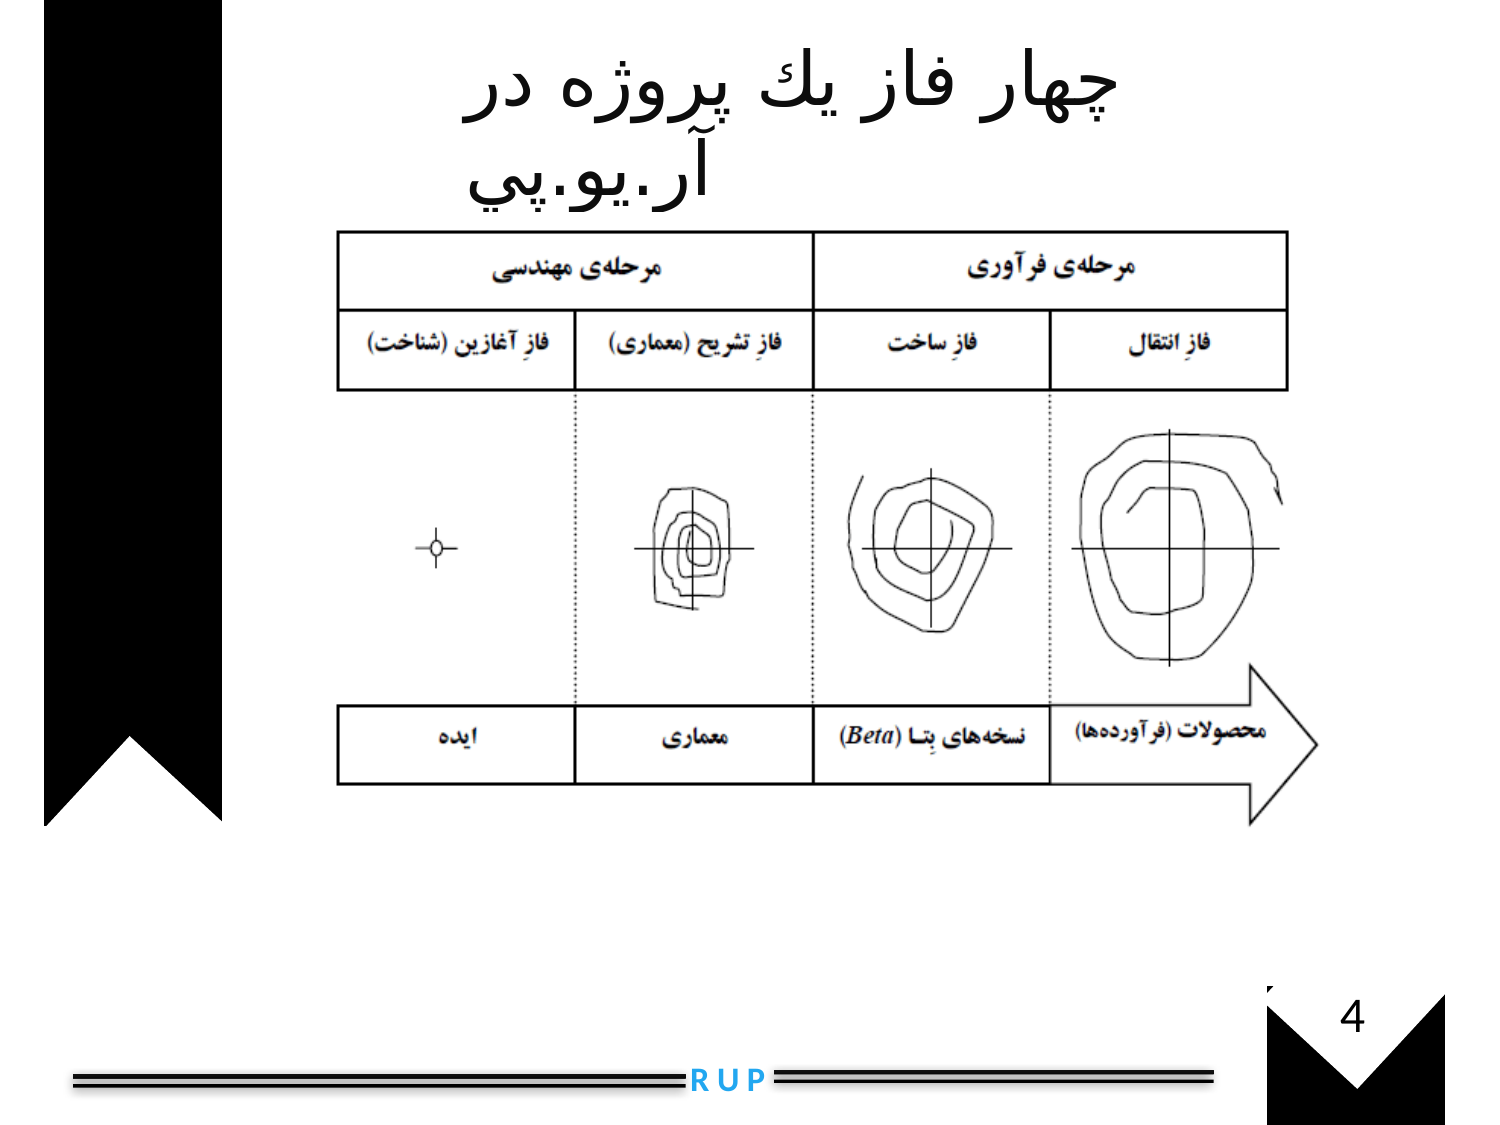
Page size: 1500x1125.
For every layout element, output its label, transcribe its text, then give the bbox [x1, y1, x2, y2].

text_box R U P [582, 1049, 873, 1106]
text_box چهار فاز يك پروژه در آر.يو.پي [450, 23, 1238, 212]
text_box [72, 1074, 582, 1079]
text_box [1260, 898, 1451, 1089]
text_box [774, 1070, 1214, 1075]
text_box [774, 1079, 1214, 1084]
text_box [1267, 996, 1445, 1125]
text_box 4 [1324, 974, 1400, 1050]
picture [232, 212, 1456, 850]
text_box [44, 0, 222, 826]
text_box [35, 736, 226, 927]
text_box [72, 1084, 582, 1088]
